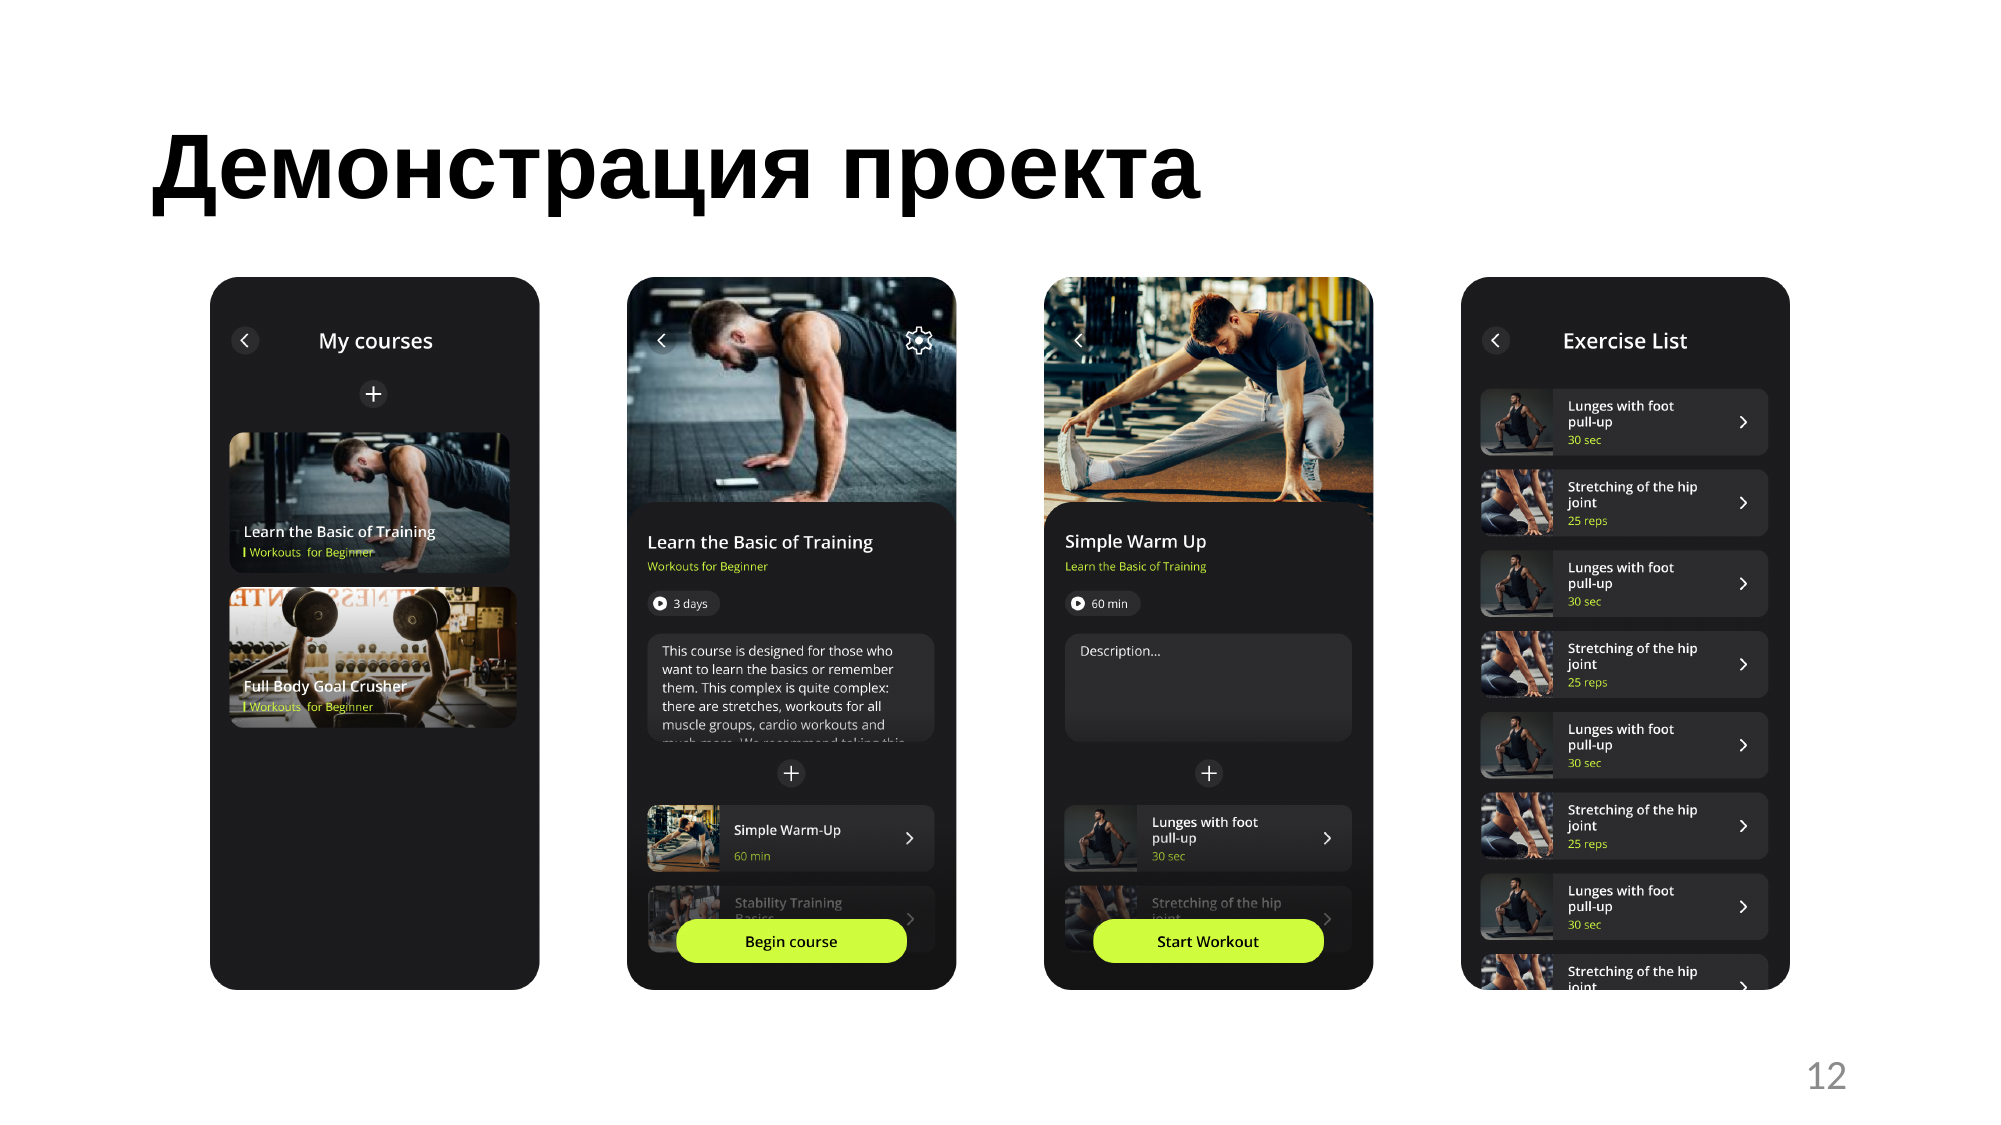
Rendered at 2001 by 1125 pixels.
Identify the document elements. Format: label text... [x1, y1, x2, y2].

picture [210, 277, 1790, 990]
slide_number 12 [1412, 1042, 1863, 1103]
title Демонстрация проекта [137, 59, 1863, 278]
